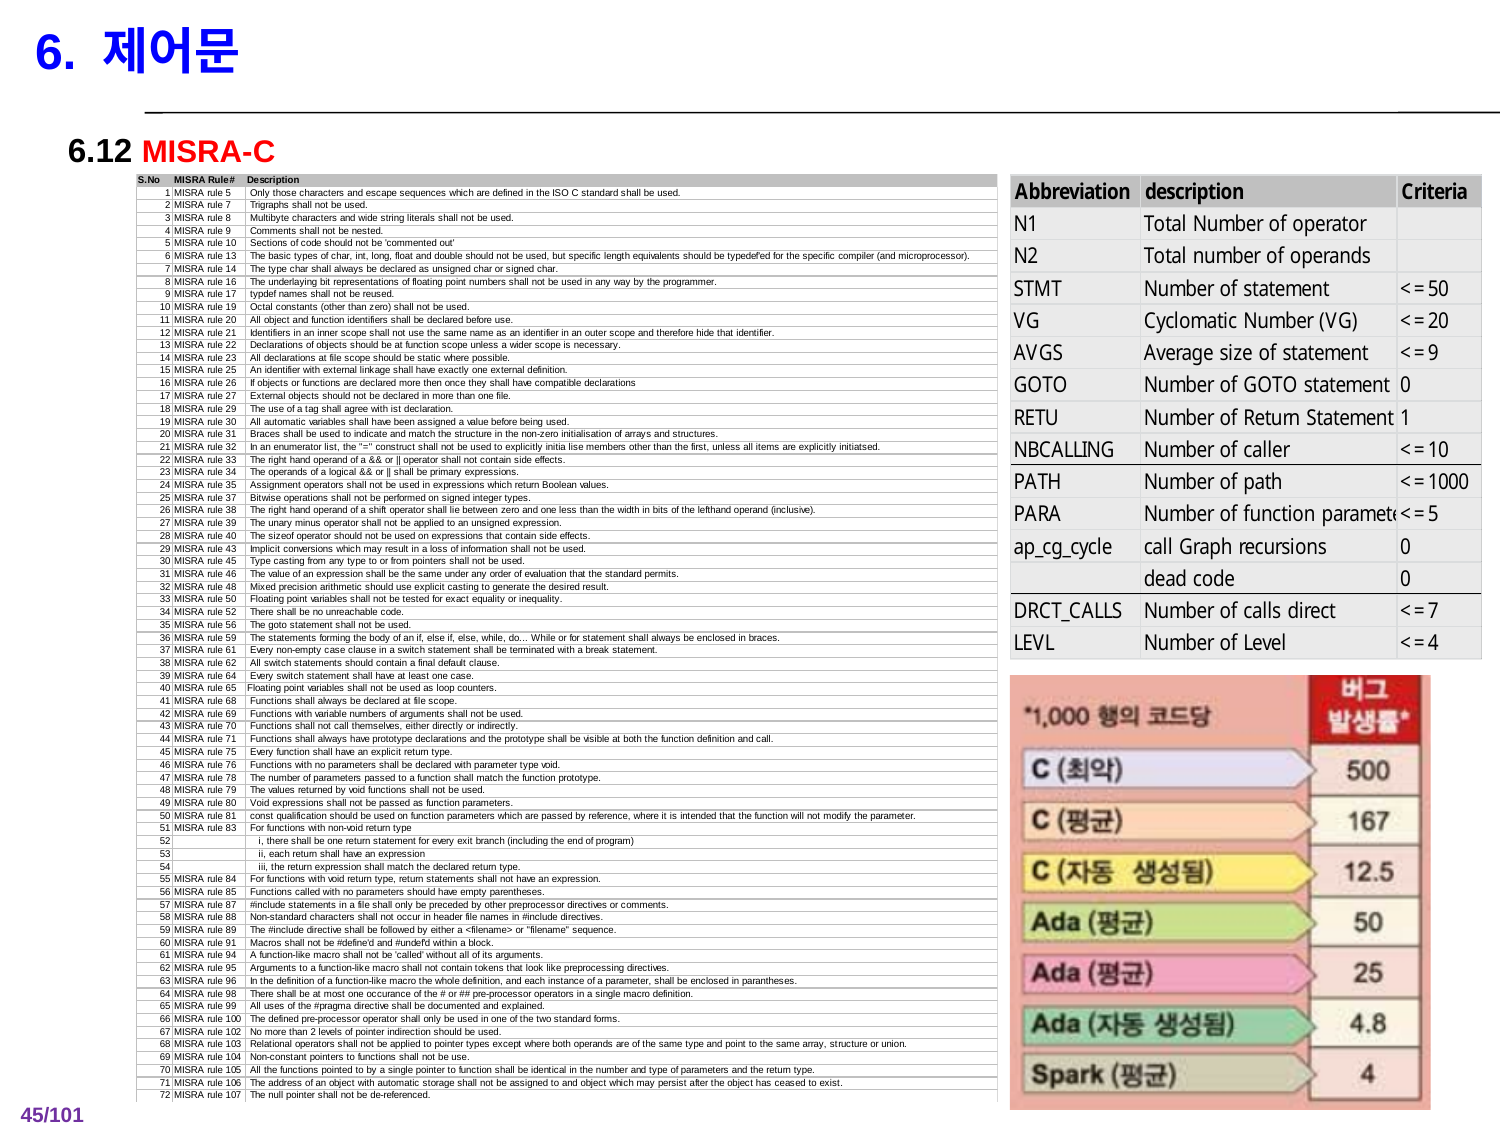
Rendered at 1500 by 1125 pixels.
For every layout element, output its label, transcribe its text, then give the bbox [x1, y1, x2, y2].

text_box 6. 제어문 [20, 12, 1412, 88]
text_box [135, 173, 999, 1104]
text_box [1009, 174, 1483, 660]
text_box 6.12 MISRA-C [53, 101, 1400, 177]
picture [1009, 674, 1431, 1110]
